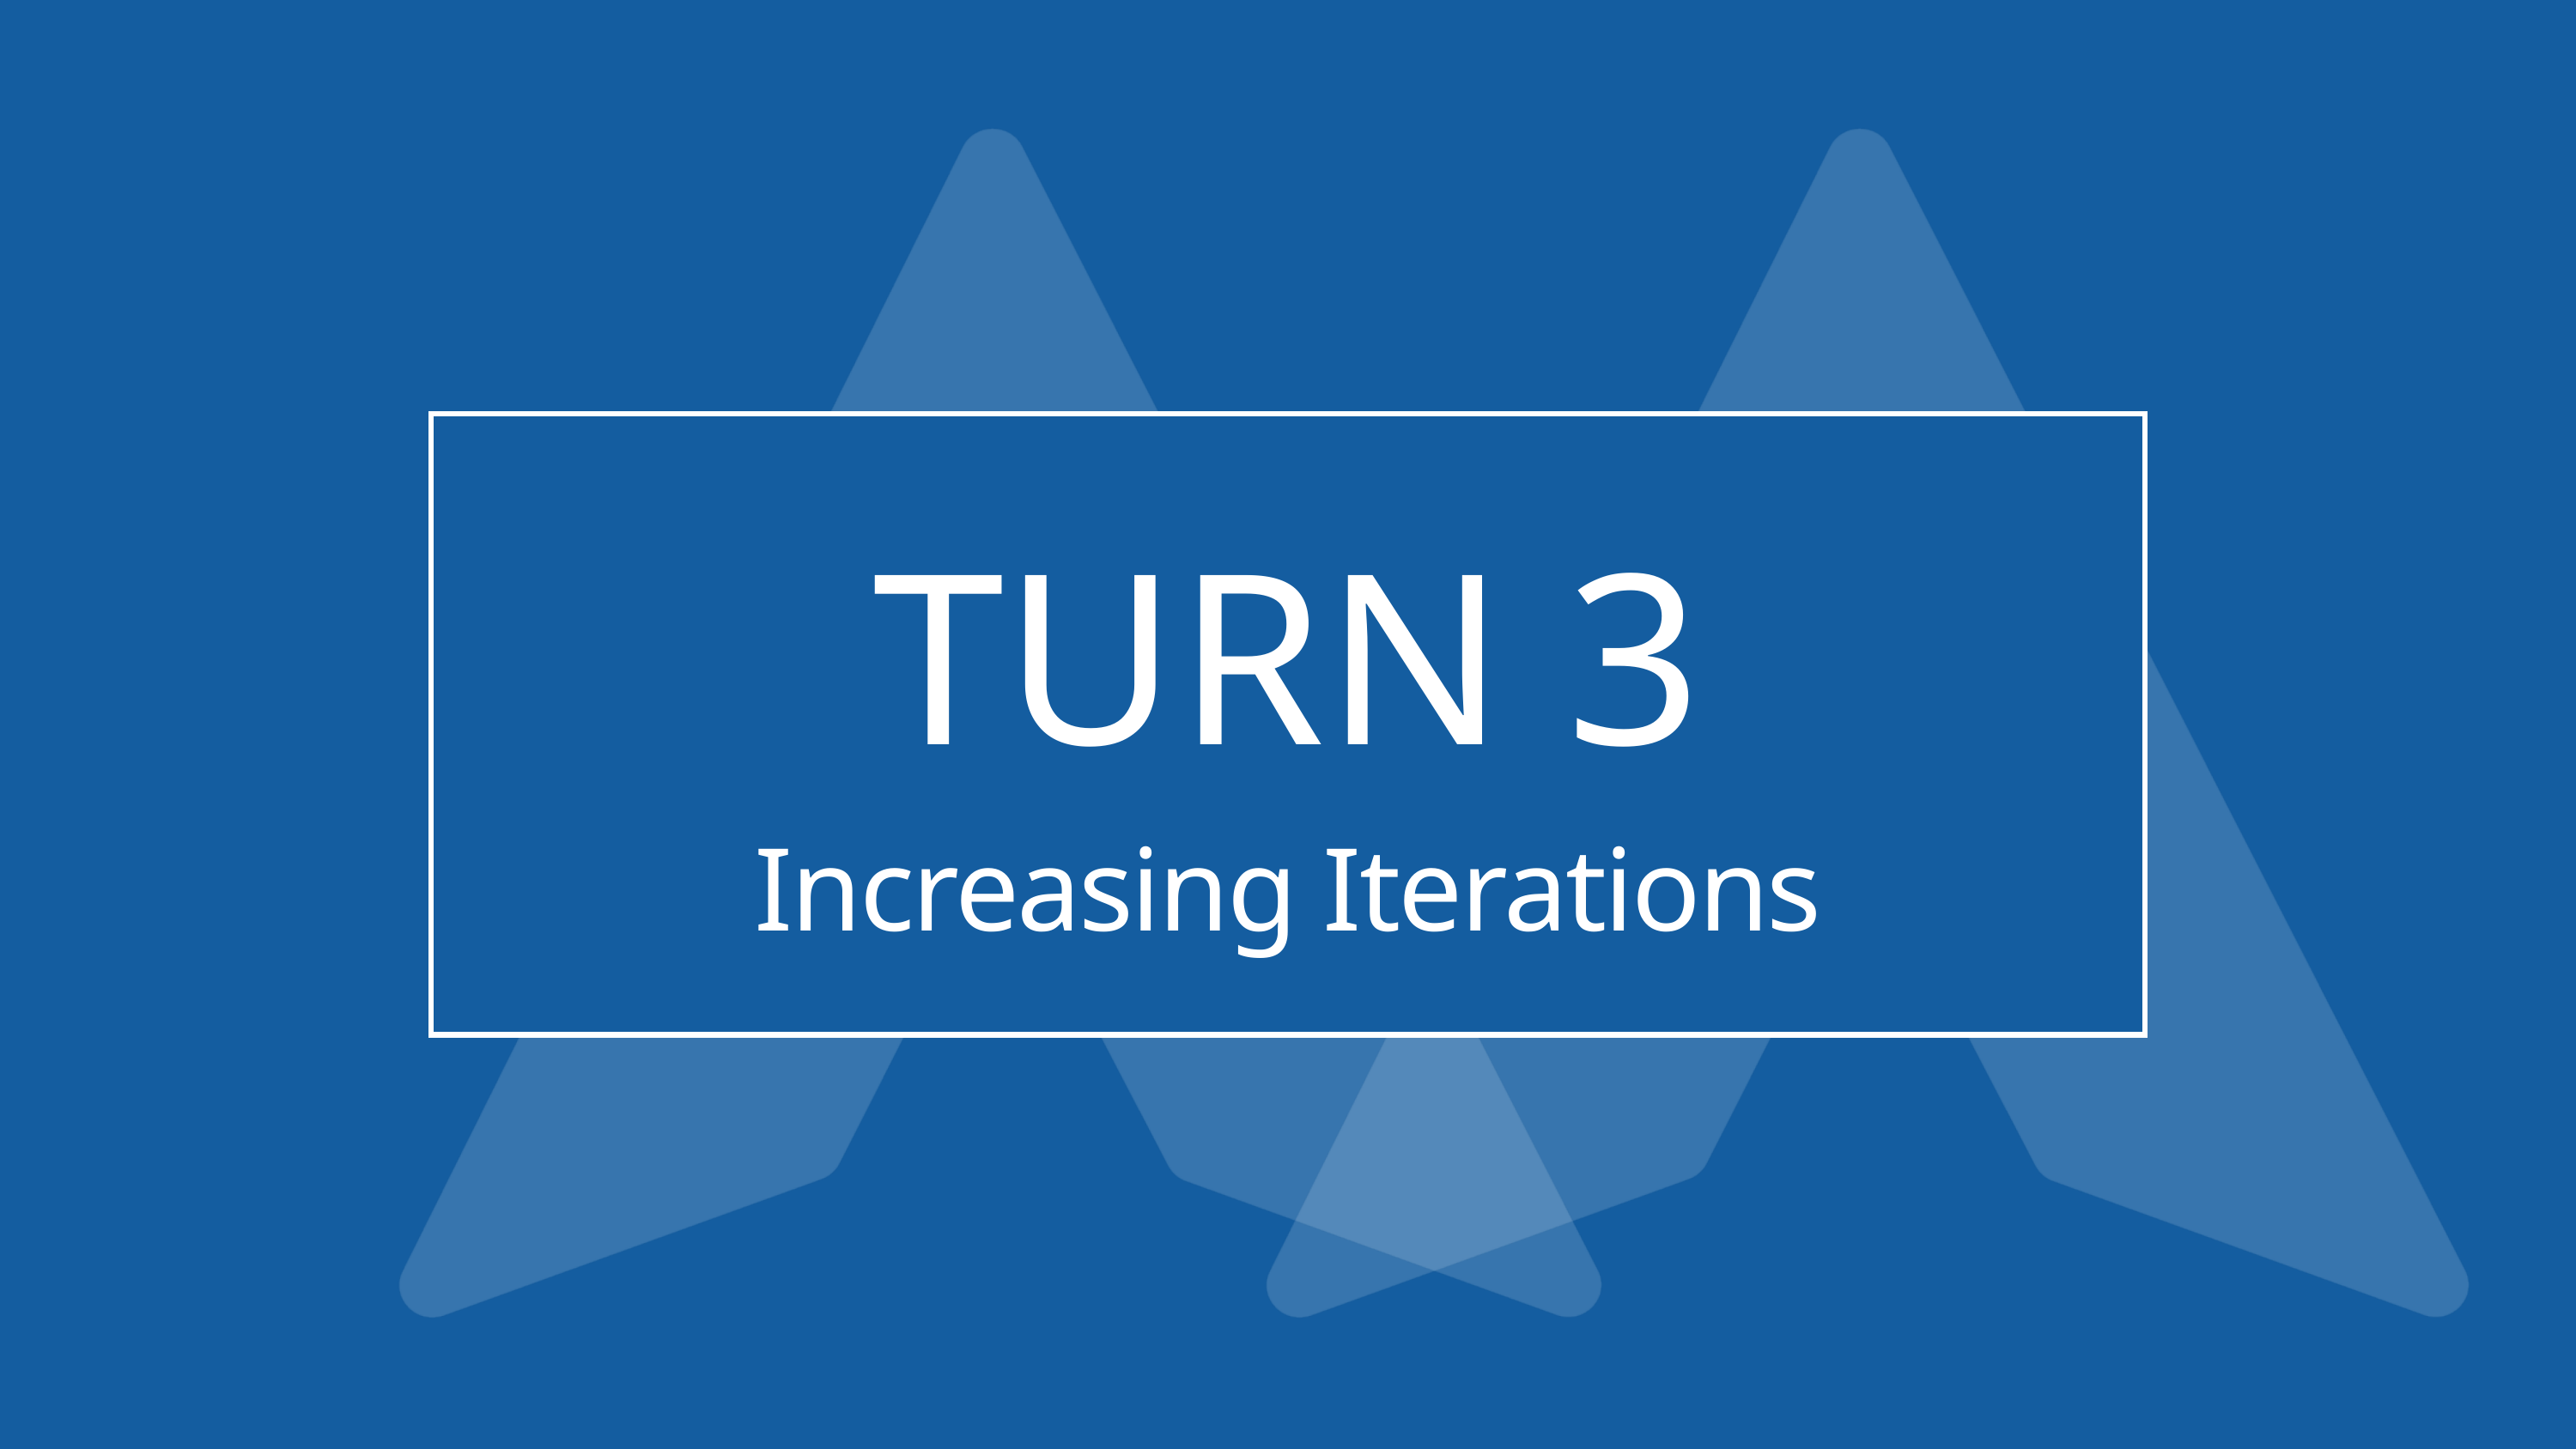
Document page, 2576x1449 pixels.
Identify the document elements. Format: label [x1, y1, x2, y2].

text_box [430, 413, 2145, 1035]
text_box [390, 123, 1612, 1326]
text_box [1612, 123, 2479, 1326]
